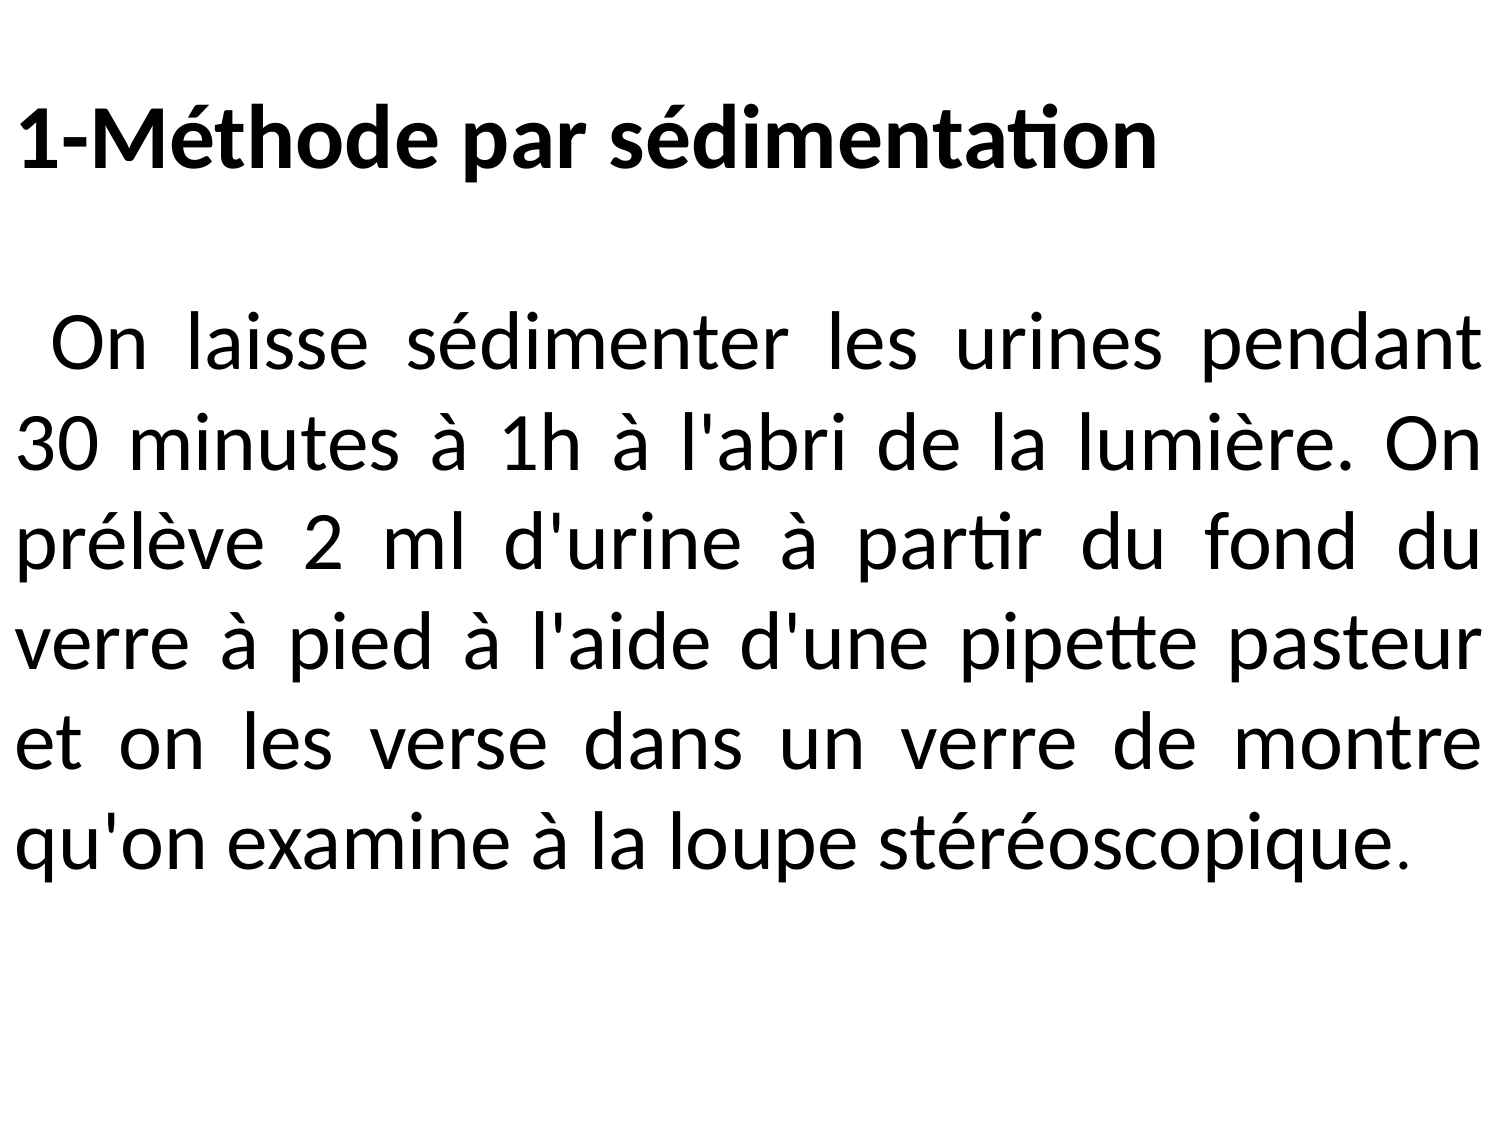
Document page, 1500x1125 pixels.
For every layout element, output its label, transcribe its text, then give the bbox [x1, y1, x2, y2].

text_box 1-Méthode par sédimentation On laisse sédimenter les urines pendant 30 minutes à 1h à l'abri de la lumière. On prélève 2 ml d'urine à partir du fond du verre à pied à l'aide d'une pipette pasteur et on les verse dans un verre de montre qu'on examine à la loupe stéréoscopique. [0, 69, 1500, 894]
